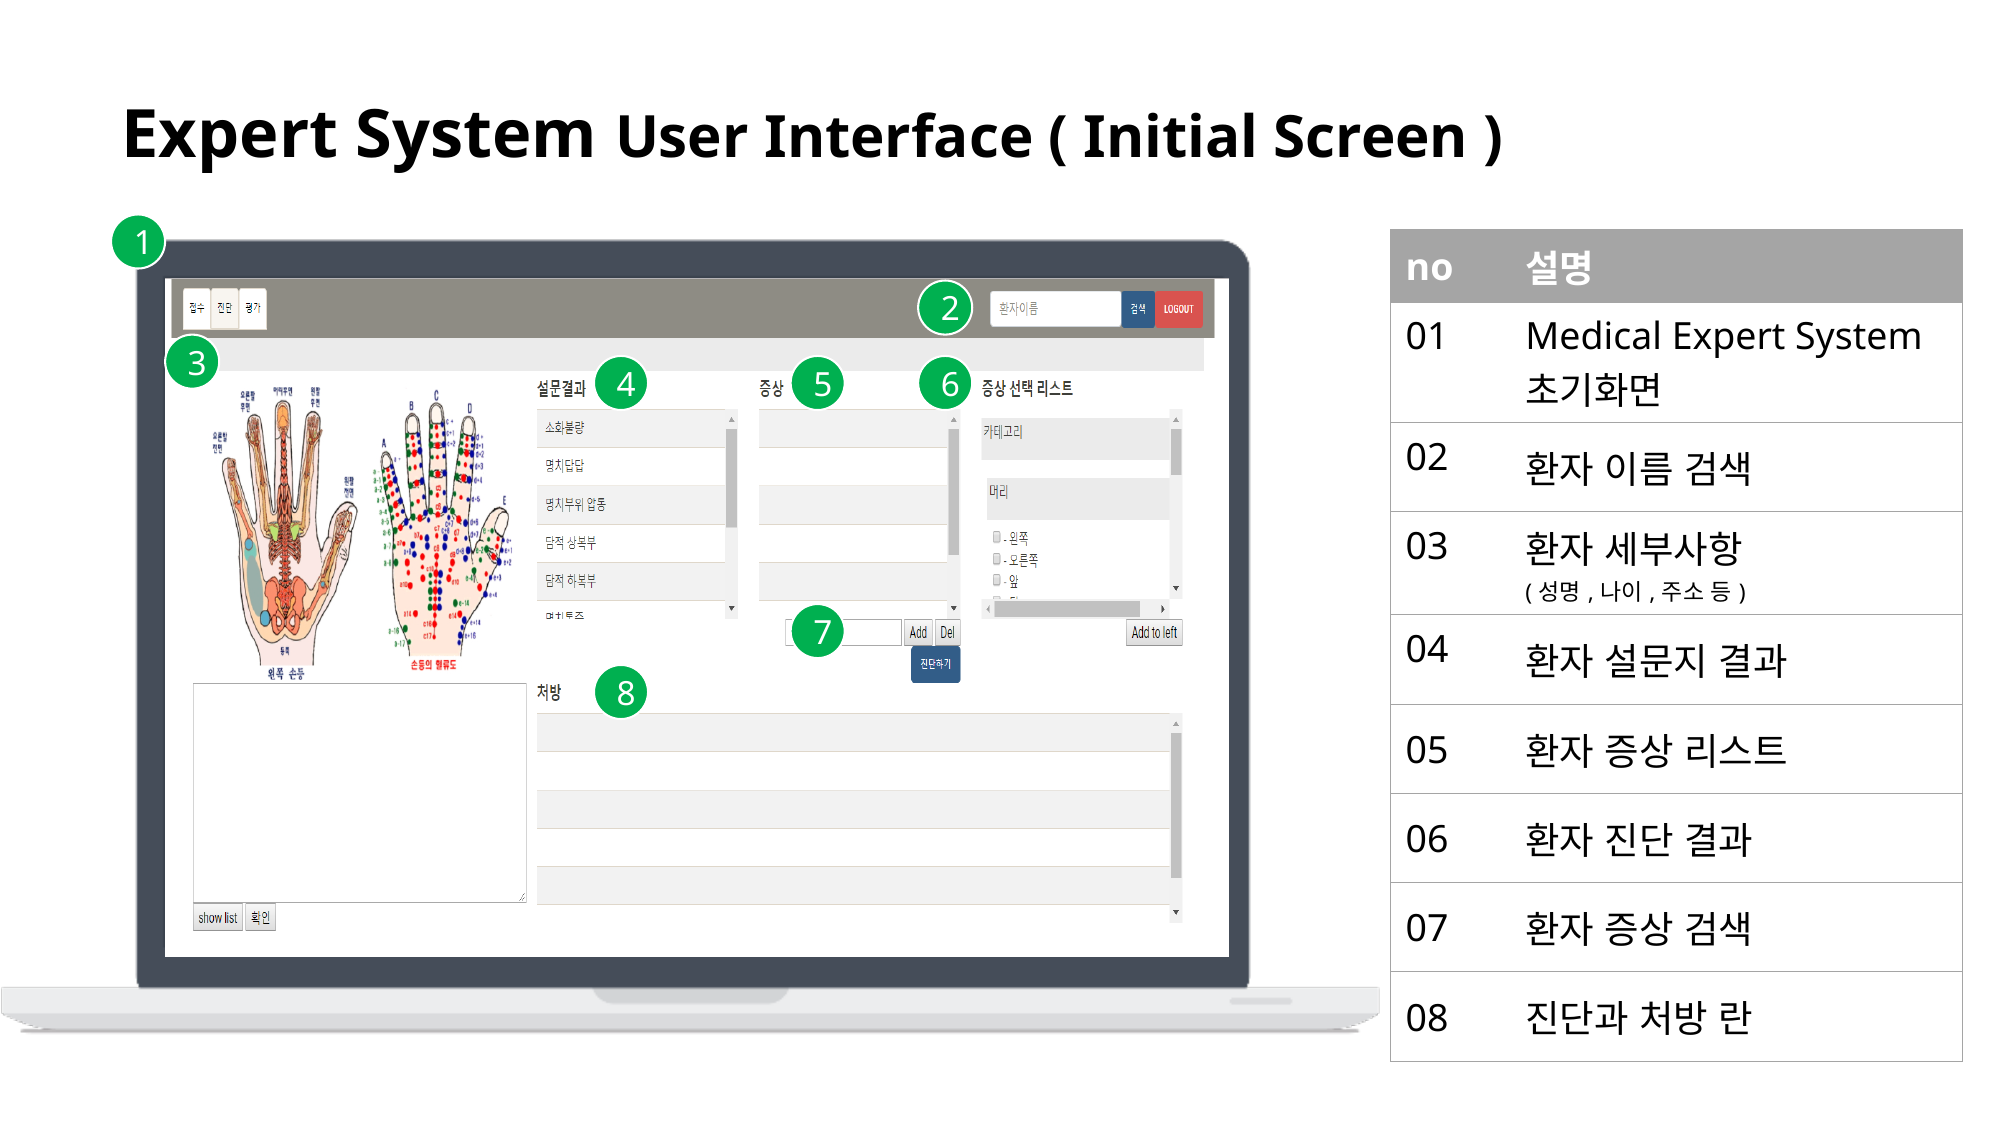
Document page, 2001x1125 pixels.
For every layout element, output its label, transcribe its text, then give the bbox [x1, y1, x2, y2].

table_cell 환자 증상 리스트 [1510, 705, 1962, 793]
table_cell 환자 증상 검색 [1510, 883, 1962, 971]
table_cell 08 [1417, 972, 1510, 1061]
table_cell 02 [1417, 423, 1510, 511]
table_cell 05 [1417, 705, 1510, 793]
table_cell 환자 진단 결과 [1510, 794, 1962, 882]
picture [0, 66, 1417, 1125]
table_header 설명 [1510, 230, 1962, 302]
table_cell 환자 이름 검색 [1510, 423, 1962, 511]
table_cell 04 [1417, 615, 1510, 704]
table_header no [1417, 230, 1510, 302]
table_cell 진단과 처방 란 [1510, 972, 1962, 1061]
table_cell 06 [1417, 794, 1510, 882]
table_cell Medical Expert System 초기화면 [1510, 303, 1962, 422]
table_cell 환자 세부사항 (성명,나이,주소 등) [1510, 512, 1962, 614]
table_cell 07 [1417, 883, 1510, 971]
table_cell 환자 설문지 결과 [1510, 615, 1962, 704]
table_cell 01 [1417, 303, 1510, 422]
table_cell 03 [1417, 512, 1510, 614]
text_box Expert System User Interface ( Initial Screen ) [1417, 83, 1519, 178]
